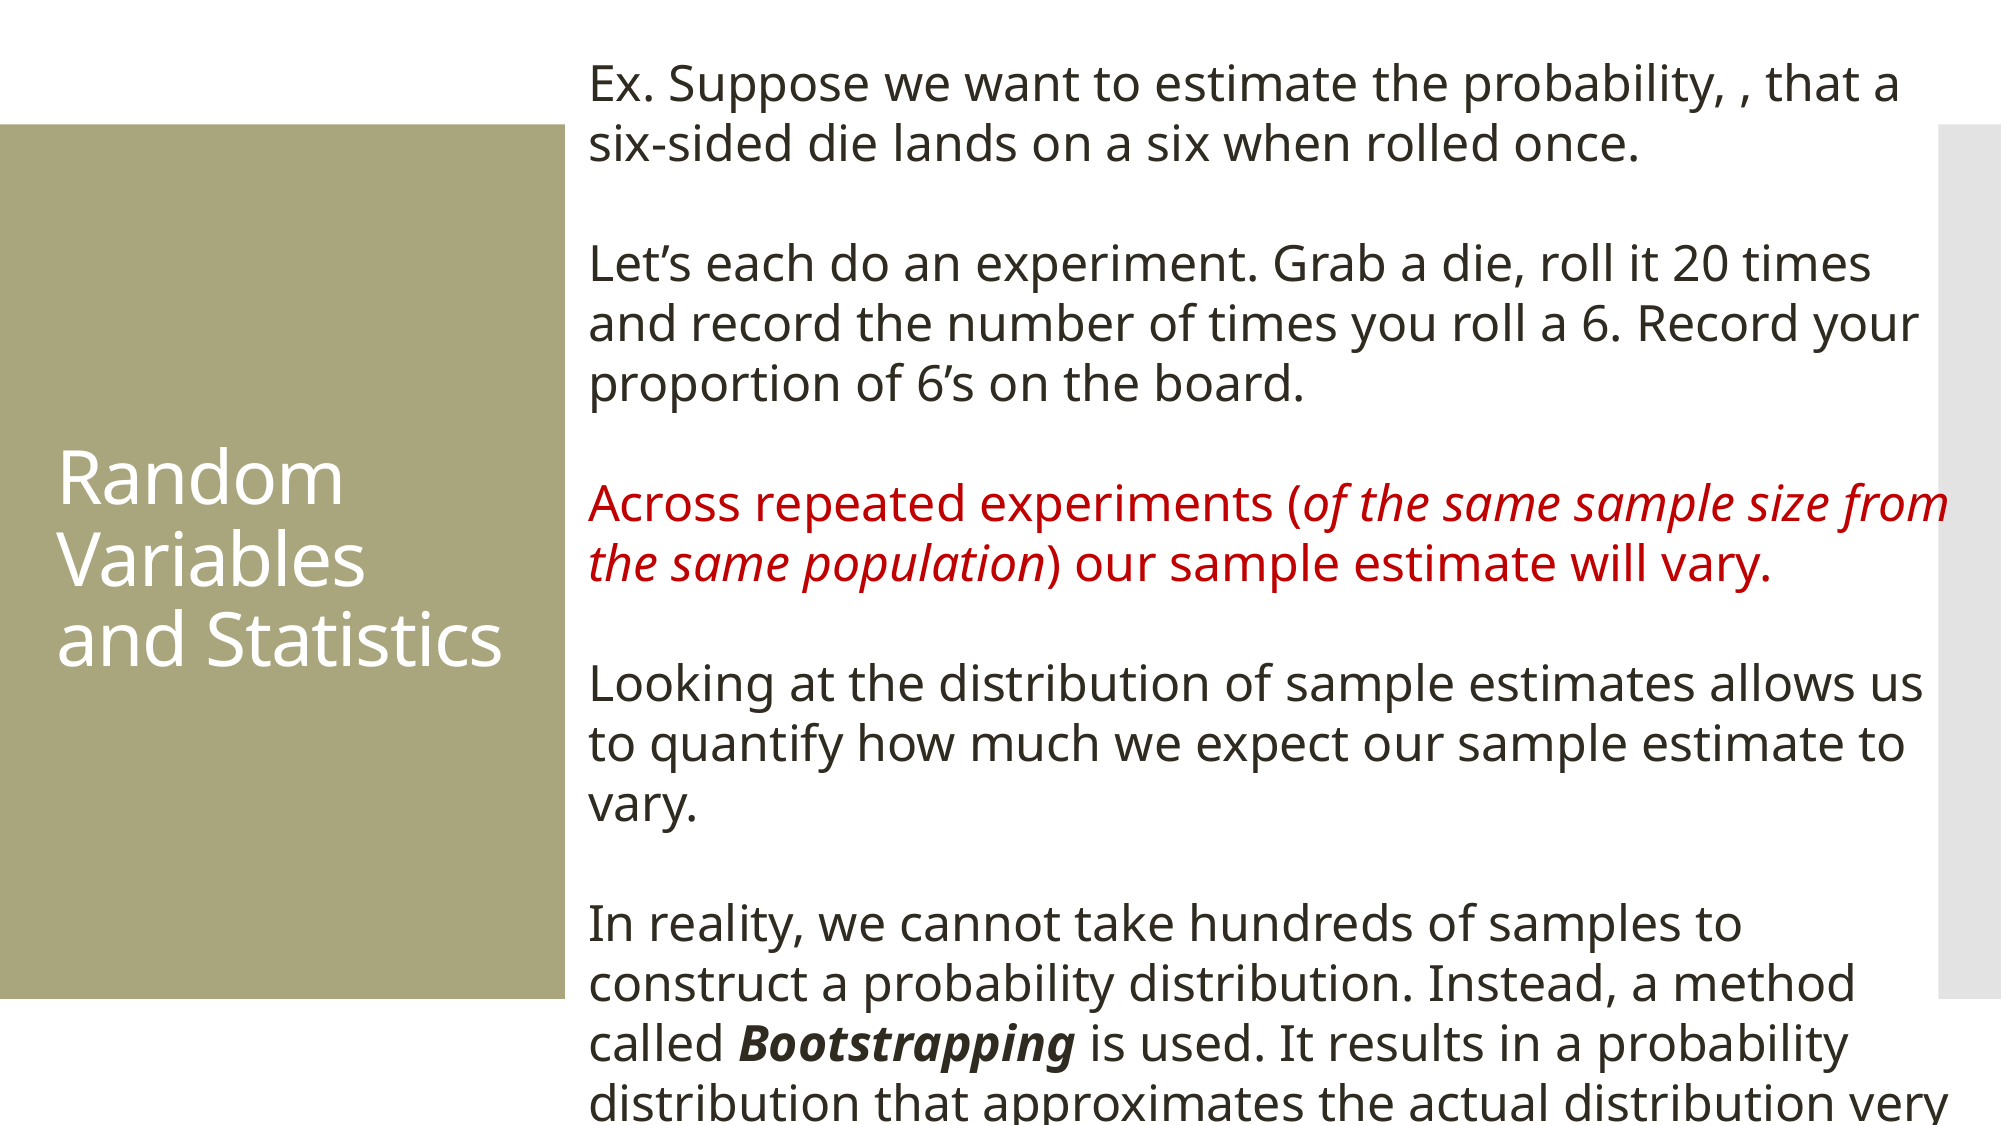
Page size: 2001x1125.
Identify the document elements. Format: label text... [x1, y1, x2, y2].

title Random Variables and Statistics [41, 184, 525, 940]
